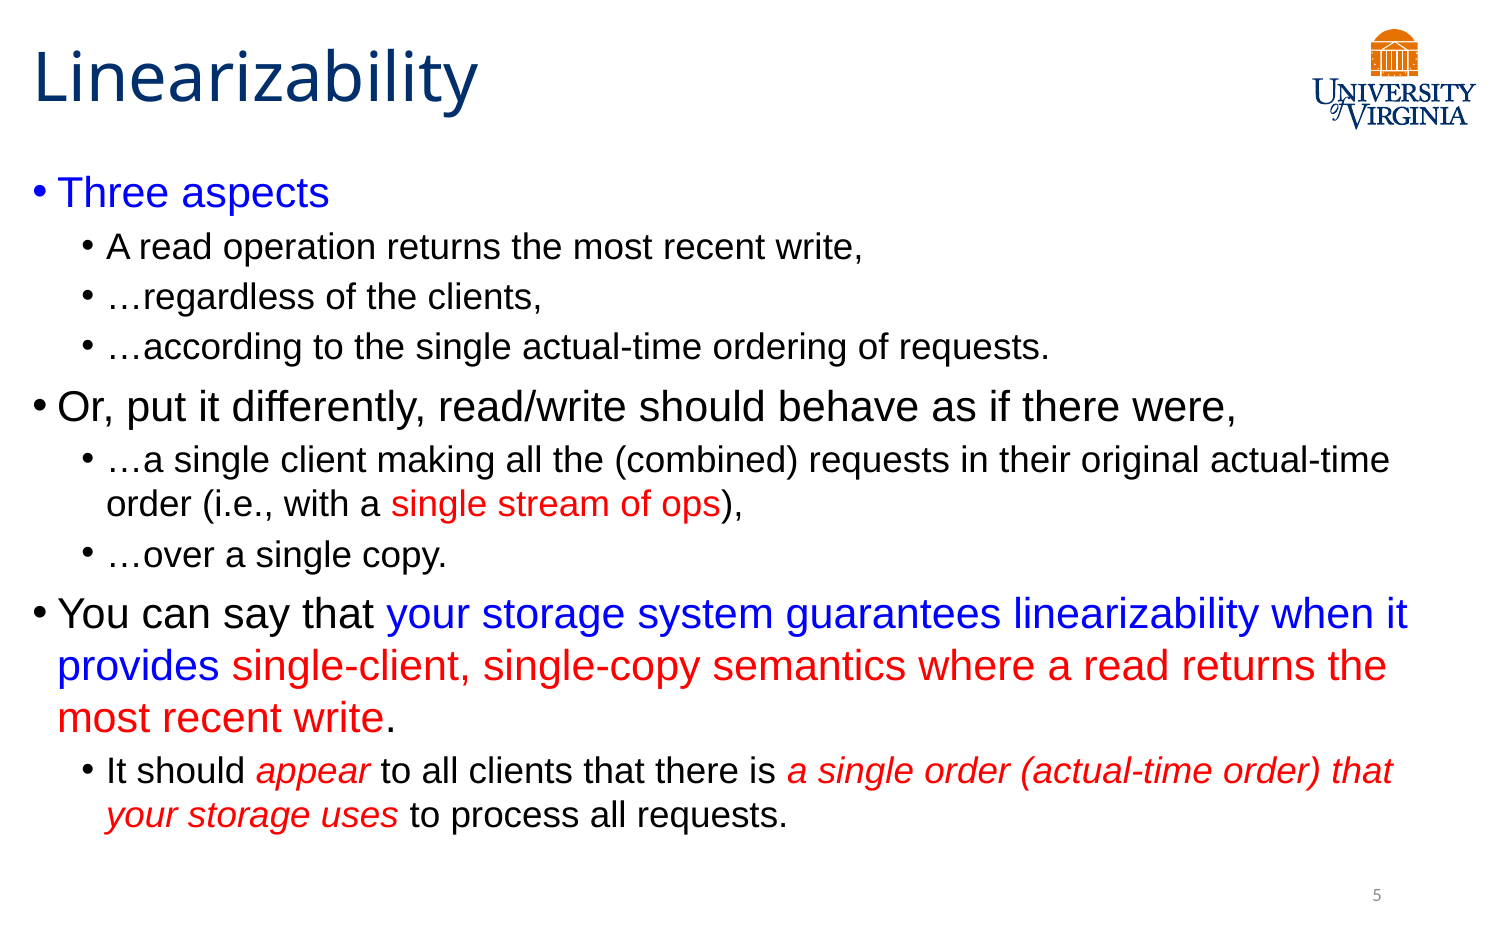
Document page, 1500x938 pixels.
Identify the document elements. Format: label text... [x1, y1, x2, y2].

slide_number 5 [1059, 868, 1397, 919]
title Linearizability [17, 14, 1297, 145]
list Three aspects A read operation returns the most recent write, …regardless of the clients, …according to the single actual-time ordering of requests. Or, put it differently, read/write should behave as if there were, …a single client making all the (combined) requests in their original actual-time order (i.e., with a single stream of ops), …over a single copy. You can say that your storage system guarantees linearizability when it provides single-client, single-copy semantics where a read returns the most recent write. It should appear to all clients that there is a single order (actual-time order) that your storage uses to process all requests. [17, 157, 1483, 845]
